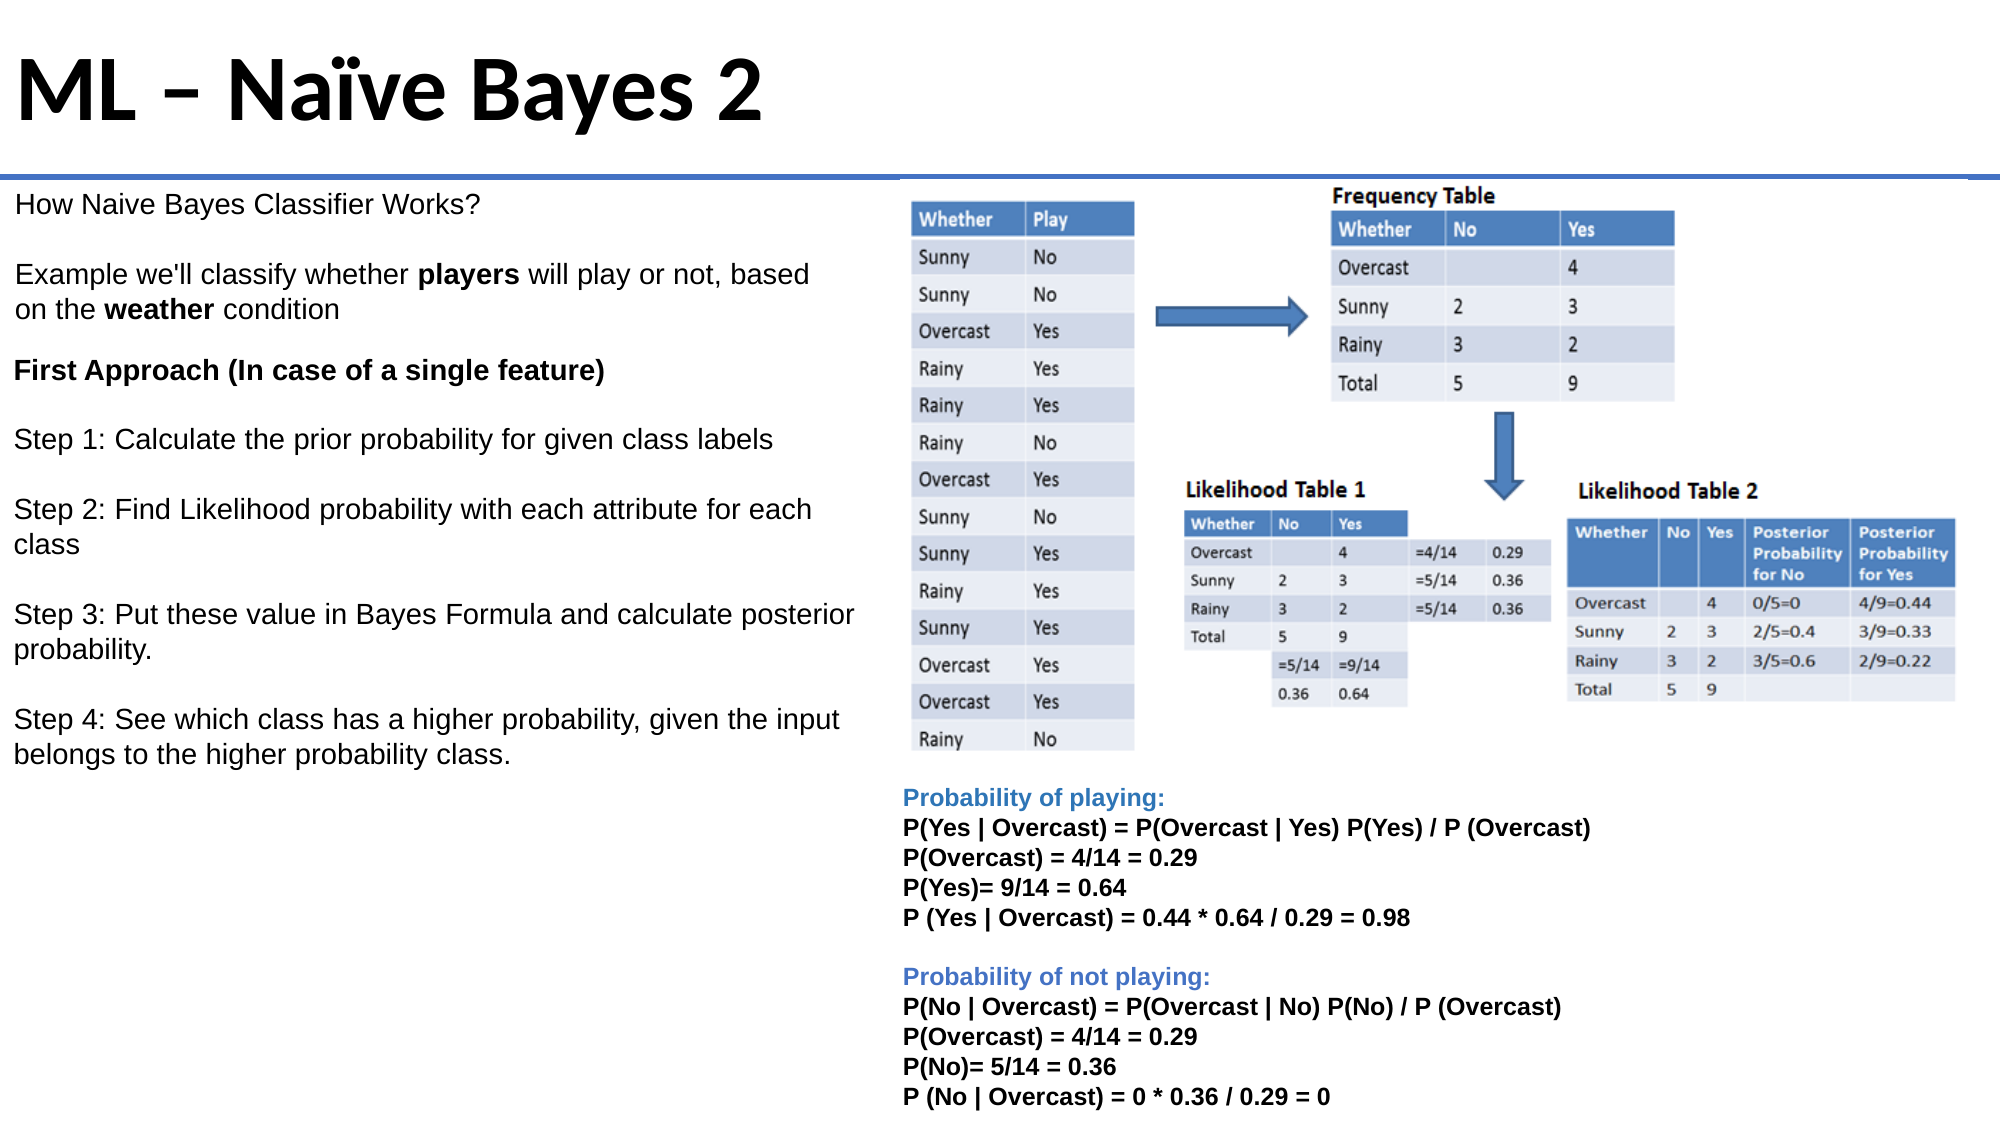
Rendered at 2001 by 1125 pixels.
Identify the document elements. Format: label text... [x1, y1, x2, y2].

text_box How Naive Bayes Classifier Works? Example we'll classify whether players will play or not, based on the weather condition [0, 186, 835, 333]
text_box First Approach (In case of a single feature) Step 1: Calculate the prior probability for given class labels Step 2: Find Likelihood probability with each attribute for each class Step 3: Put these value in Bayes Formula and calculate posterior probability. Step 4: See which class has a higher probability, given the input belongs to the higher probability class. [0, 343, 894, 778]
picture [900, 179, 1968, 775]
text_box ML – Naïve Bayes 2 [0, 32, 1725, 150]
text_box Probability of playing: P(Yes | Overcast) = P(Overcast | Yes) P(Yes) / P (Overcast) P(Overcast) = 4/14 = 0.29 P(Yes)= 9/14 = 0.64 P (Yes | Overcast) = 0.44 * 0.64 / 0.29 = 0.98 Probability of not playing: P(No | Overcast) = P(Overcast | No) P(No) / P (Overcast) P(Overcast) = 4/14 = 0.29 P(No)= 5/14 = 0.36 P (No | Overcast) = 0 * 0.36 / 0.29 = 0 [888, 773, 1914, 1118]
